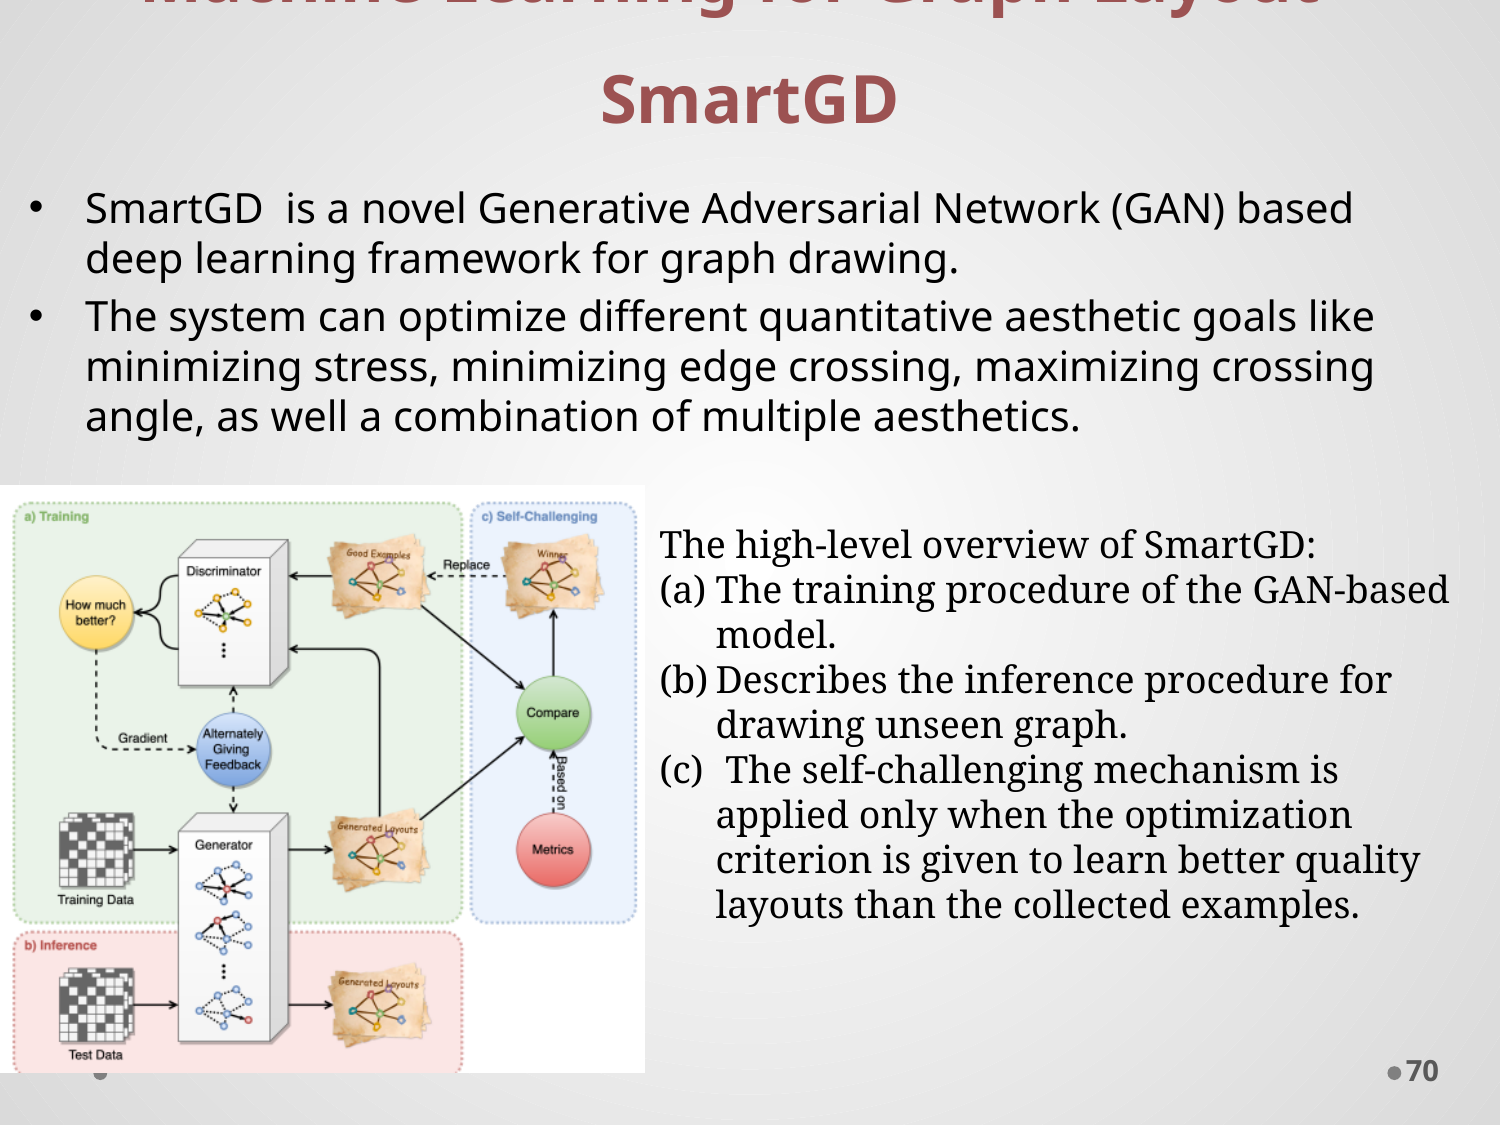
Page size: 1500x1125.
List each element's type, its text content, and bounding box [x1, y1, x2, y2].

slide_number 70 [1401, 1042, 1494, 1103]
text_box Machine Learning for Graph Layout - SmartGD [87, 16, 1413, 145]
list SmartGD is a novel Generative Adversarial Network (GAN) based deep learning framework for graph drawing. The system can optimize different quantitative aesthetic goals like minimizing stress, minimizing edge crossing, maximizing crossing angle, as well a combination of multiple aesthetics. [13, 173, 1425, 452]
picture [0, 485, 645, 1074]
text_box The high-level overview of SmartGD: The training procedure of the GAN-based model. Describes the inference procedure for drawing unseen graph. The self-challenging mechanism is applied only when the optimization criterion is given to learn better quality layouts than the collected examples. [650, 513, 1479, 934]
